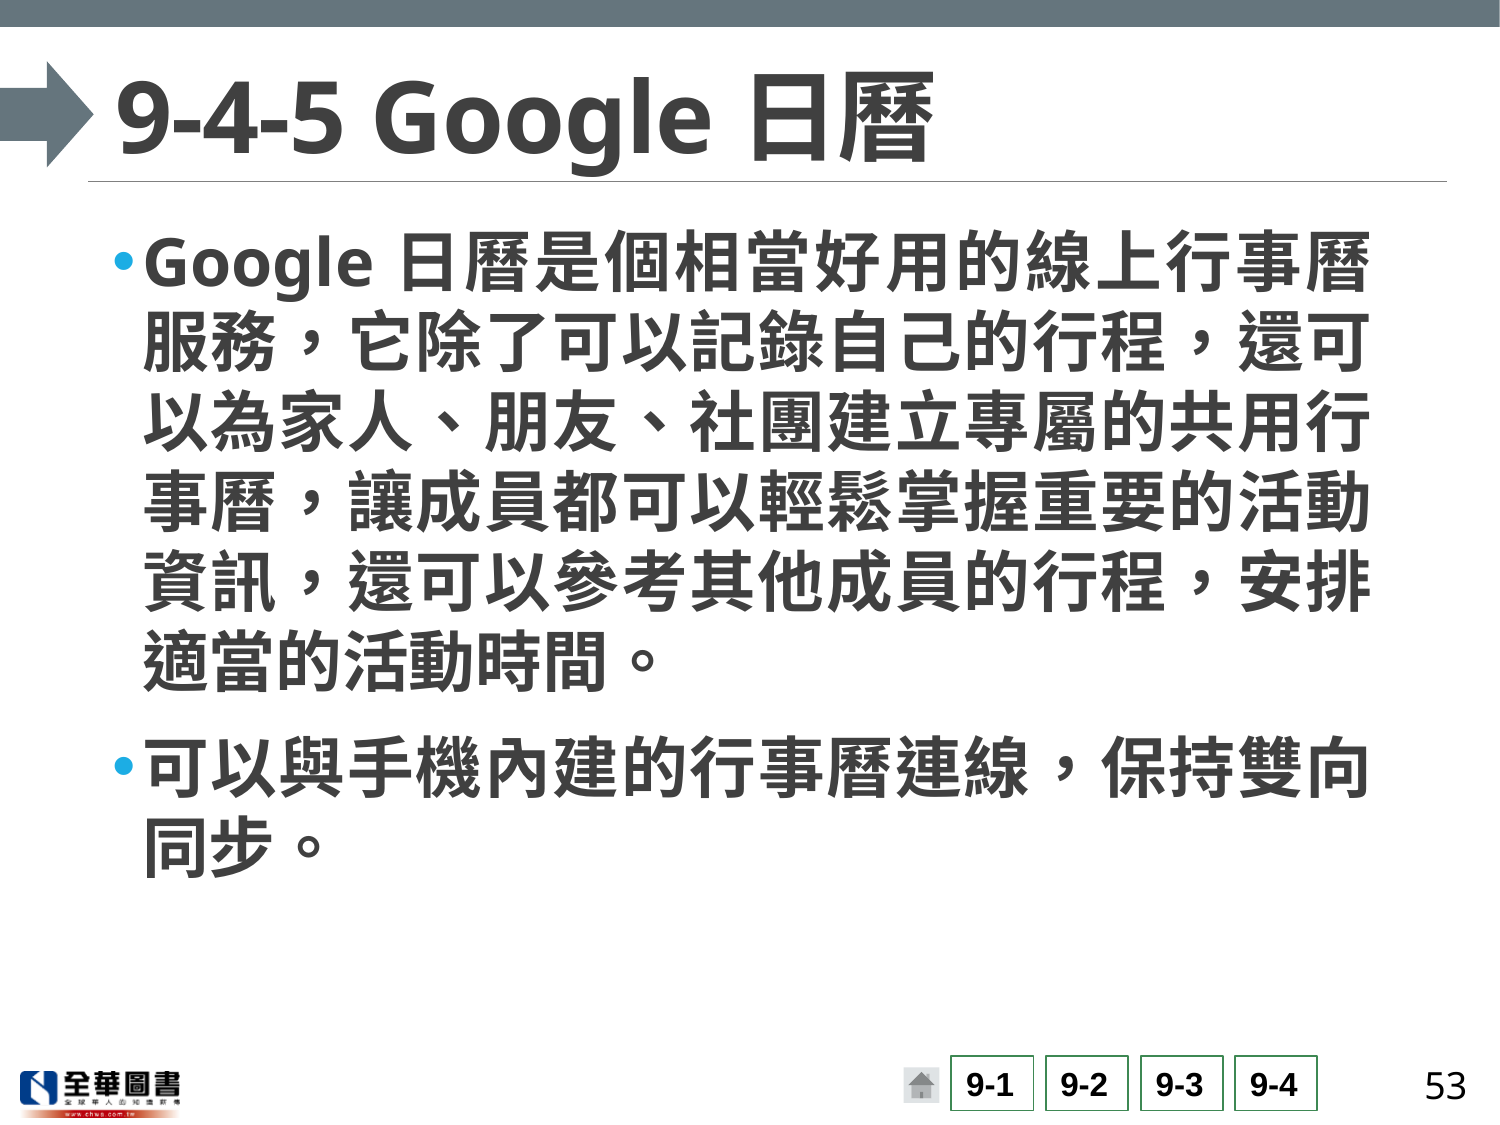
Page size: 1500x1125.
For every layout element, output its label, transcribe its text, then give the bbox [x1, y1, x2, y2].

picture [20, 1071, 180, 1118]
slide_number 53 [1320, 1057, 1483, 1118]
title 9-4-5 Google日曆 [100, 47, 1447, 182]
list Google日曆是個相當好用的線上行事曆服務，它除了可以記錄自己的行程，還可以為家人、朋友、社團建立專屬的共用行事曆，讓成員都可以輕鬆掌握重要的活動資訊，還可以參考其他成員的行程，安排適當的活動時間。 可以與手機內建的行事曆連線，保持雙向同步。 [112, 212, 1373, 1024]
